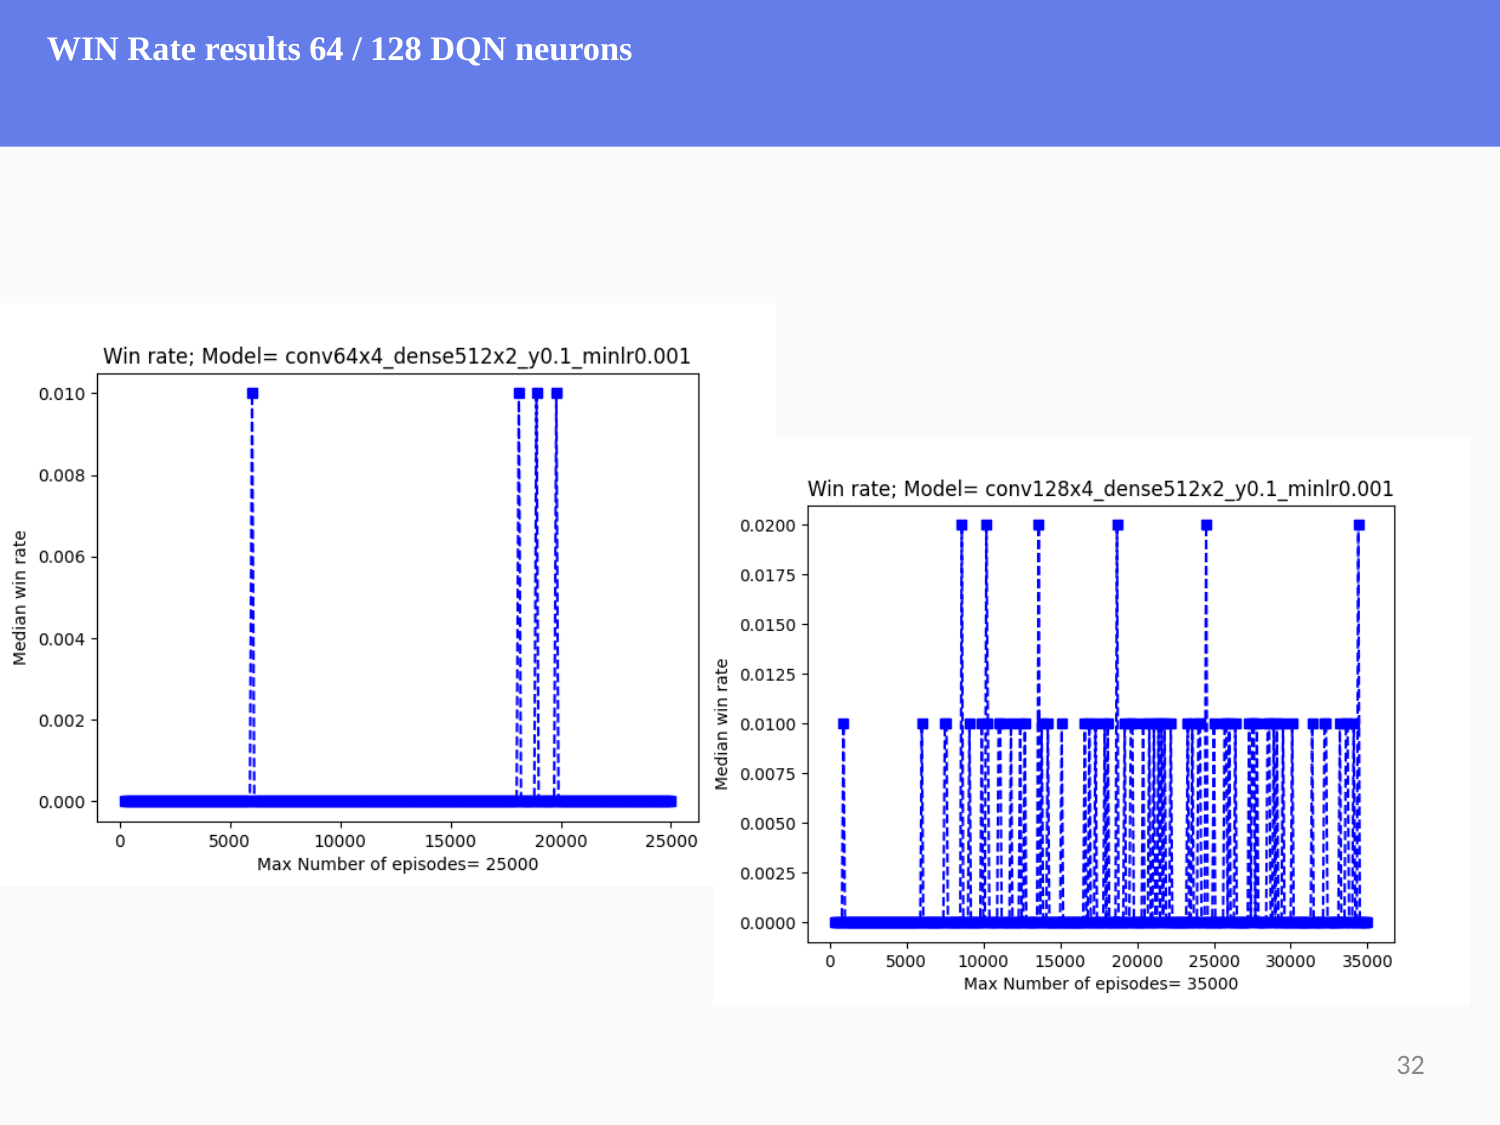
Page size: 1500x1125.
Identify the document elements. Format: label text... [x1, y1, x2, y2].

slide_number 32 [1080, 1046, 1425, 1081]
title WIN Rate results 64 / 128 DQN neurons [46, 26, 1454, 68]
picture [0, 303, 1471, 1005]
